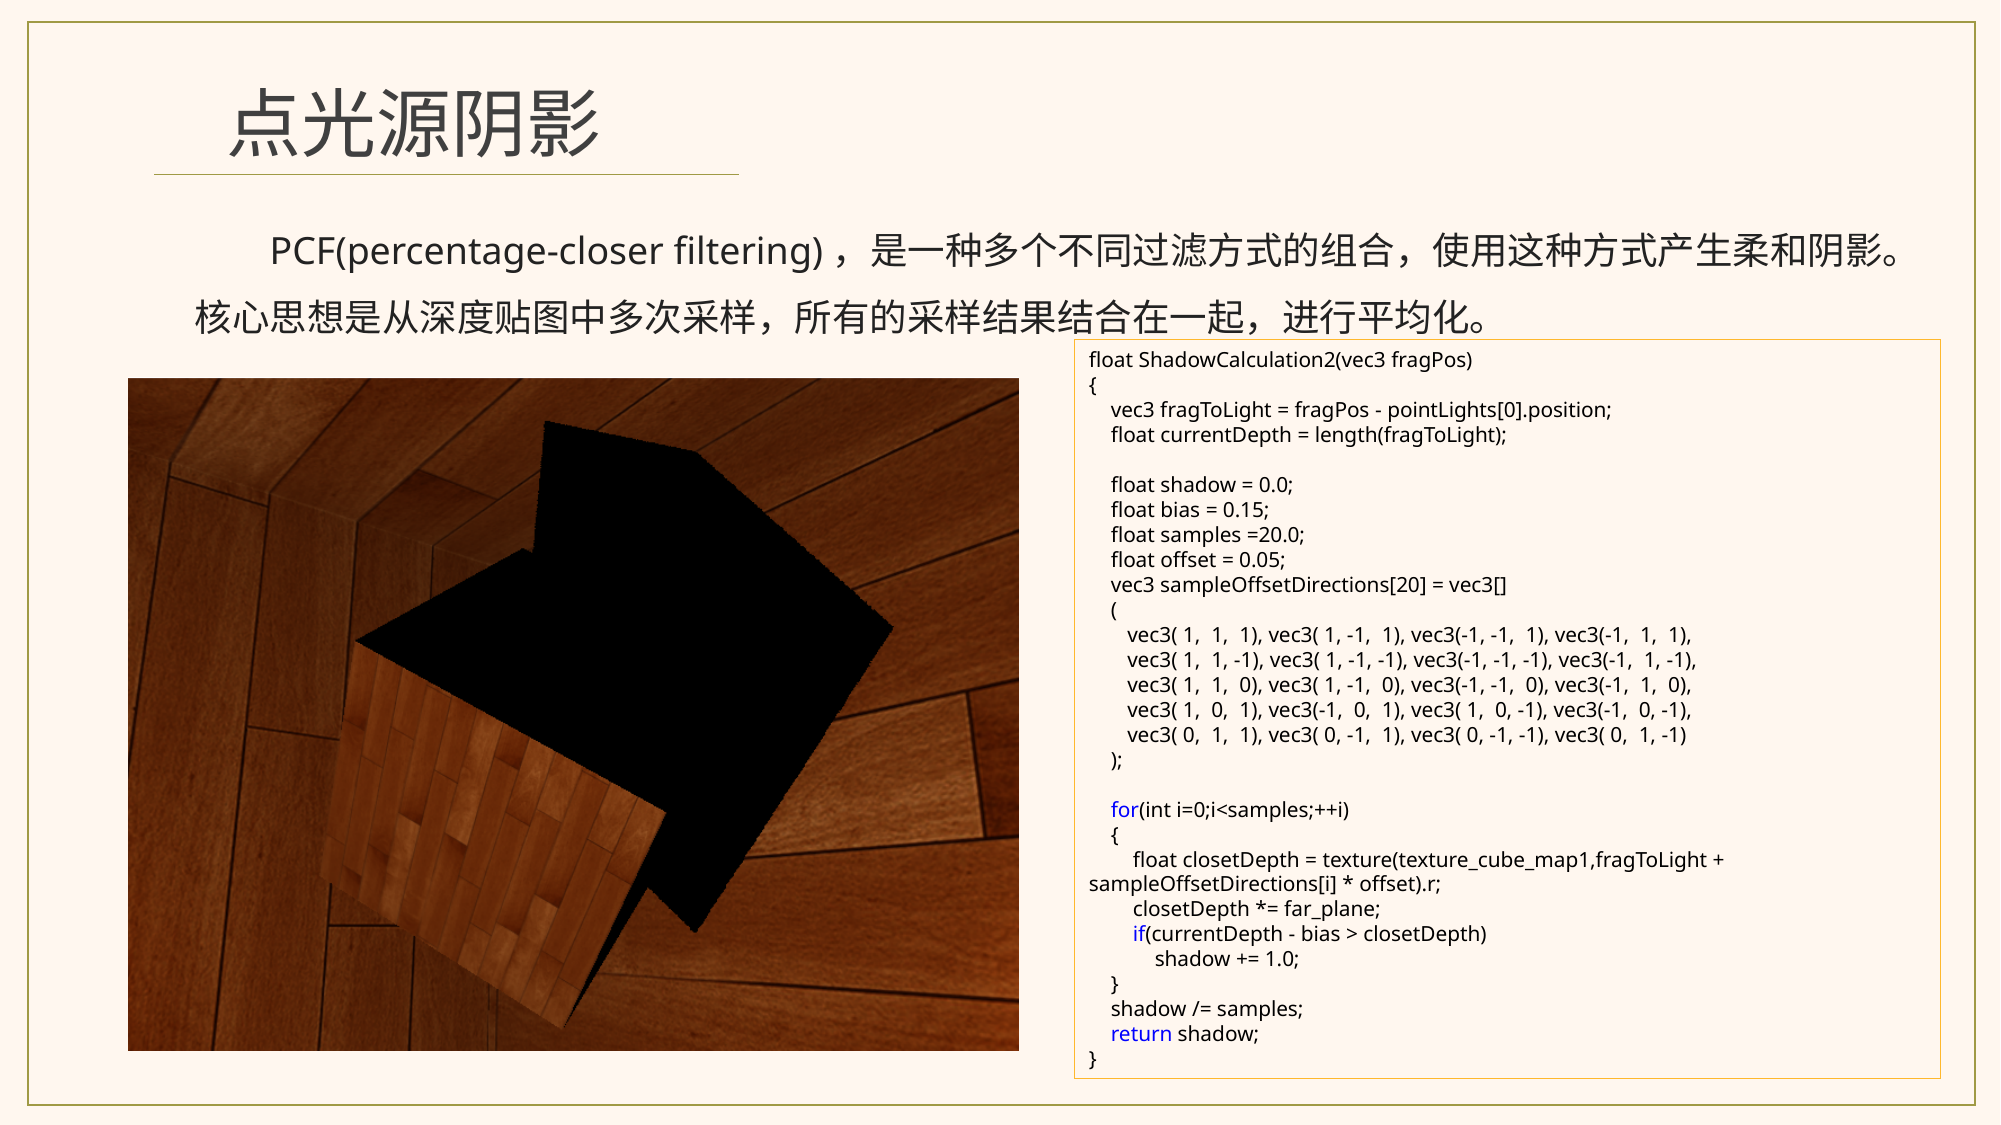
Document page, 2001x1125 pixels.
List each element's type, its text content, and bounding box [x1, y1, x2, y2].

text_box [27, 21, 1976, 1106]
text_box float ShadowCalculation2(vec3 fragPos) { vec3 fragToLight = fragPos - pointLights[0].position; float currentDepth = length(fragToLight); float shadow = 0.0; float bias = 0.15; float samples =20.0; float offset = 0.05; vec3 sampleOffsetDirections[20] = vec3[] ( vec3( 1, 1, 1), vec3( 1, -1, 1), vec3(-1, -1, 1), vec3(-1, 1, 1), vec3( 1, 1, -1), vec3( 1, -1, -1), vec3(-1, -1, -1), vec3(-1, 1, -1), vec3( 1, 1, 0), vec3( 1, -1, 0), vec3(-1, -1, 0), vec3(-1, 1, 0), vec3( 1, 0, 1), vec3(-1, 0, 1), vec3( 1, 0, -1), vec3(-1, 0, -1), vec3( 0, 1, 1), vec3( 0, -1, 1), vec3( 0, -1, -1), vec3( 0, 1, -1) ); for(int i=0;i<samples;++i) { float closetDepth = texture(texture_cube_map1,fragToLight + sampleOffsetDirections[i] * offset).r; closetDepth *= far_plane; if(currentDepth - bias > closetDepth) shadow += 1.0; } shadow /= samples; return shadow; } [1074, 339, 1941, 1079]
text_box PCF(percentage-closer filtering)，是一种多个不同过滤方式的组合，使用这种方式产生柔和阴影。核心思想是从深度贴图中多次采样，所有的采样结果结合在一起，进行平均化。 [179, 197, 1921, 347]
picture [128, 377, 1019, 1051]
